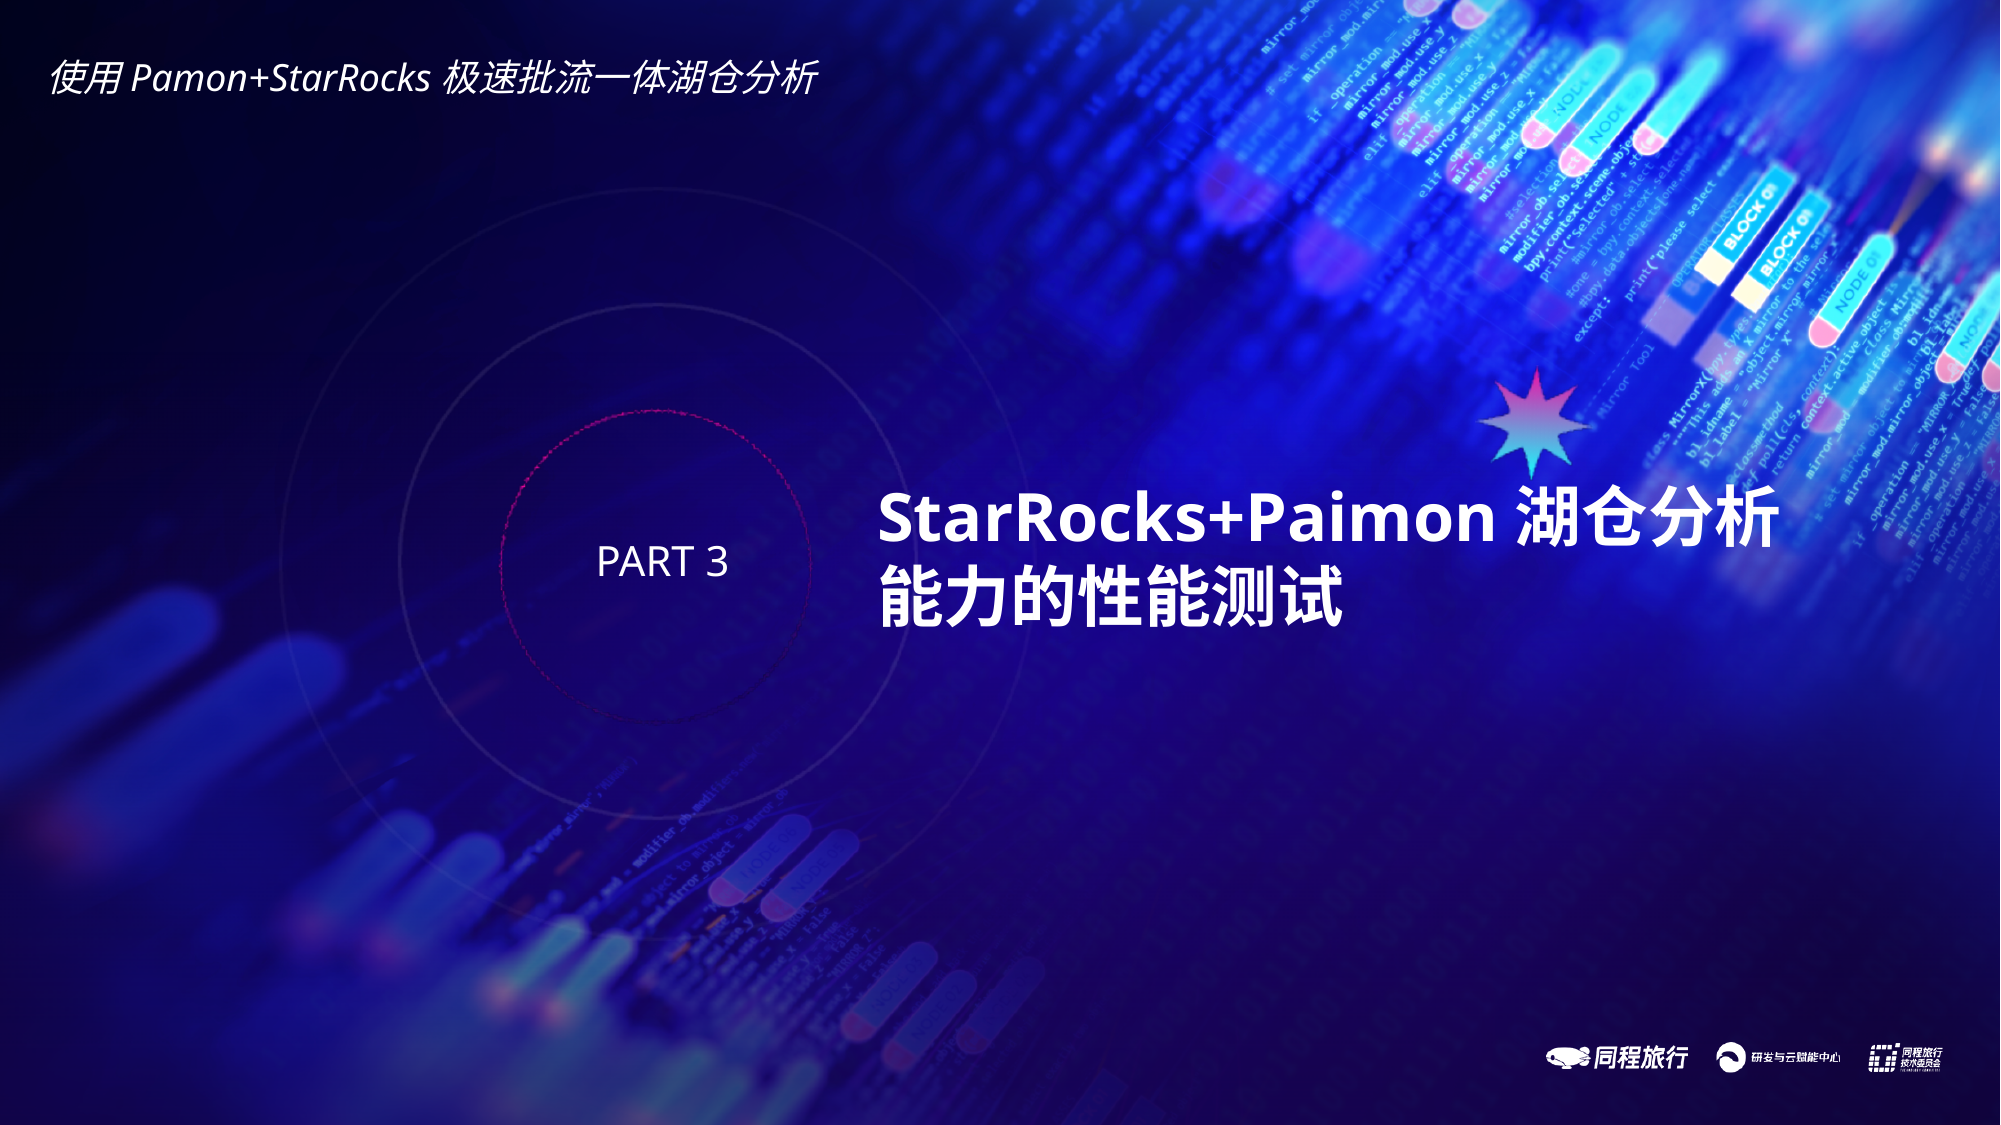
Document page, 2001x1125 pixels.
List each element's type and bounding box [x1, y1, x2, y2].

text_box [0, 0, 2000, 1125]
picture [277, 185, 1479, 945]
picture [1475, 364, 1593, 483]
picture [1535, 1037, 1959, 1077]
